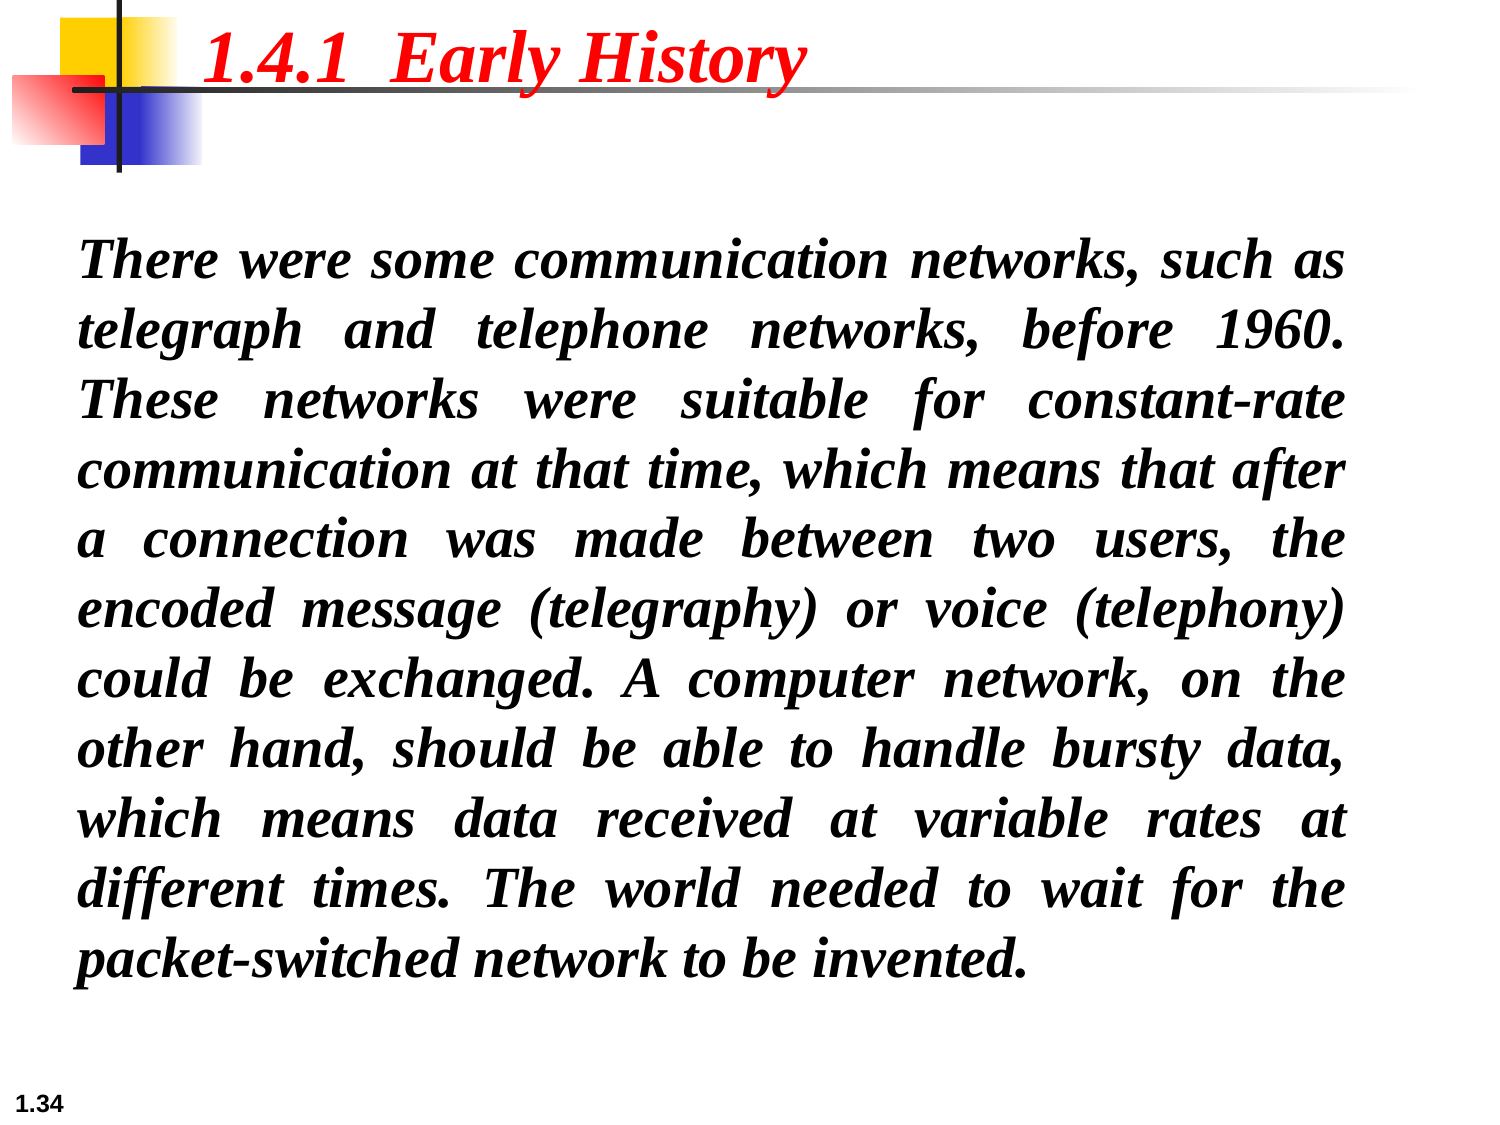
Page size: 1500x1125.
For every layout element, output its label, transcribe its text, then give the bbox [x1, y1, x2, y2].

text_box [72, 87, 187, 93]
text_box There were some communication networks, such as telegraph and telephone networks, before 1960. These networks were suitable for constant-rate communication at that time, which means that after a connection was made between two users, the encoded message (telegraphy) or voice (telephony) could be exchanged. A computer network, on the other hand, should be able to handle bursty data, which means data received at variable rates at different times. The world needed to wait for the packet-switched network to be invented. [62, 212, 1363, 997]
text_box 1.4.1 Early History [187, 0, 830, 105]
text_box [12, 75, 105, 145]
text_box [830, 87, 1423, 93]
text_box [122, 17, 138, 86]
text_box [116, 93, 122, 173]
text_box 1.34 [0, 1049, 313, 1125]
text_box [116, 0, 122, 87]
text_box [141, 93, 202, 165]
text_box [122, 93, 141, 165]
text_box [143, 17, 177, 86]
text_box [60, 17, 116, 86]
text_box [80, 93, 116, 165]
